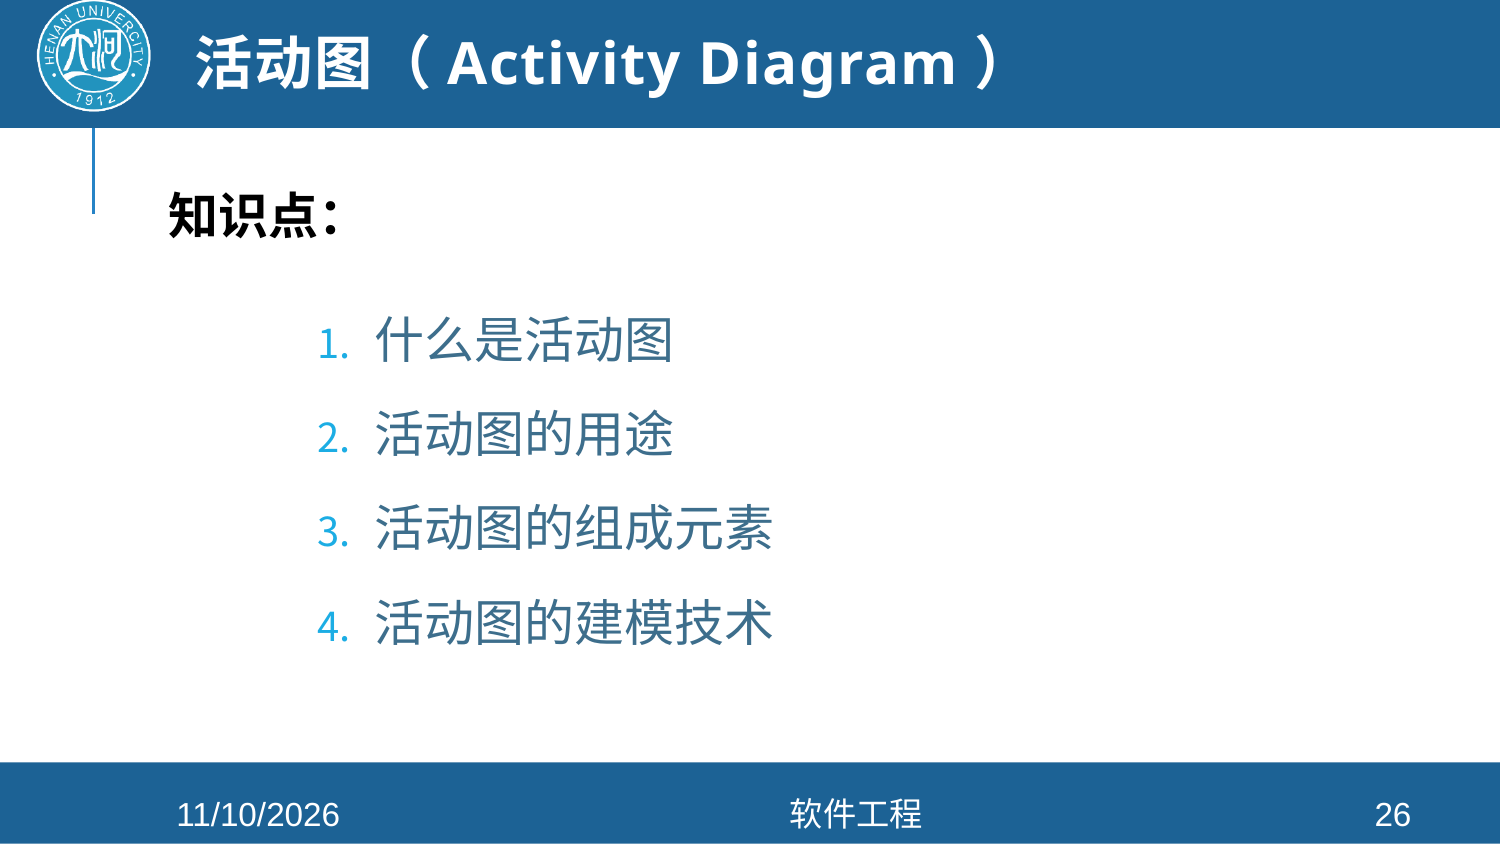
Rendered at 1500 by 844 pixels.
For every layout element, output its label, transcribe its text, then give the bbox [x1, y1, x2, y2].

slide_number 26 [1333, 796, 1454, 830]
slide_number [126, 796, 391, 830]
text_box 知识点： [153, 177, 395, 253]
list 什么是活动图 活动图的用途 活动图的组成元素 活动图的建模技术 [310, 295, 1269, 740]
footer 软件工程 [391, 796, 1322, 830]
title 活动图（Activity Diagram） [179, 0, 1454, 136]
